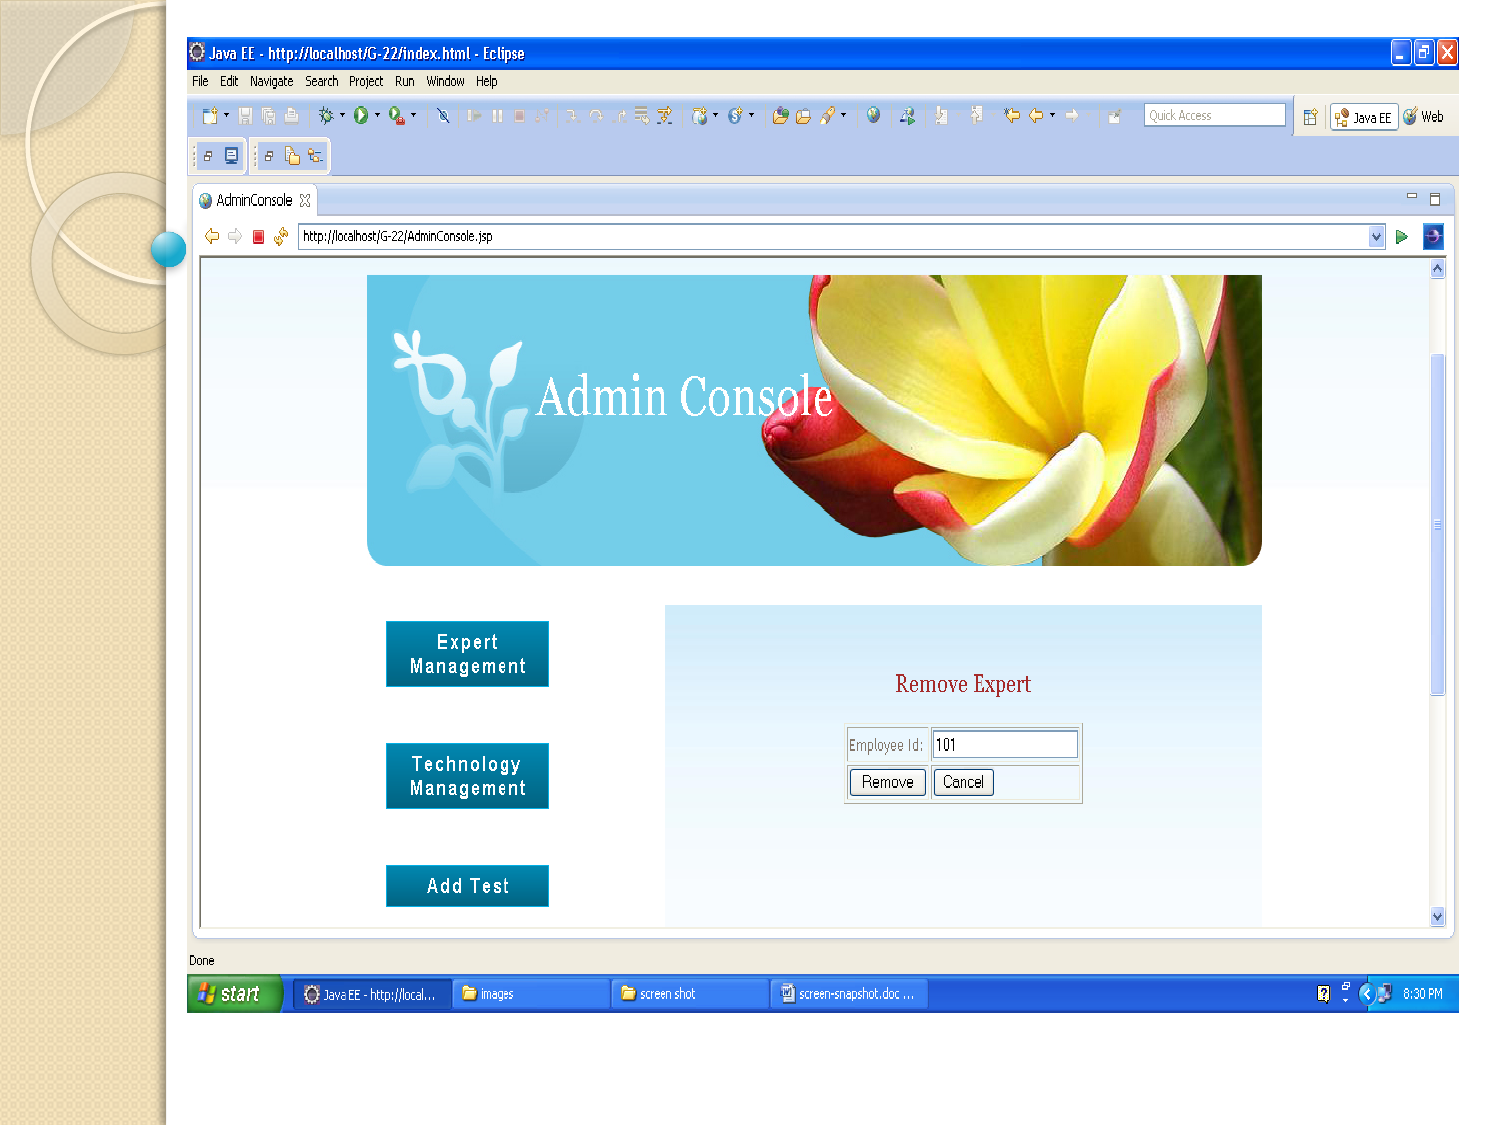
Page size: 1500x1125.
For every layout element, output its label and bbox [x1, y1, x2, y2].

picture [187, 37, 1460, 1013]
